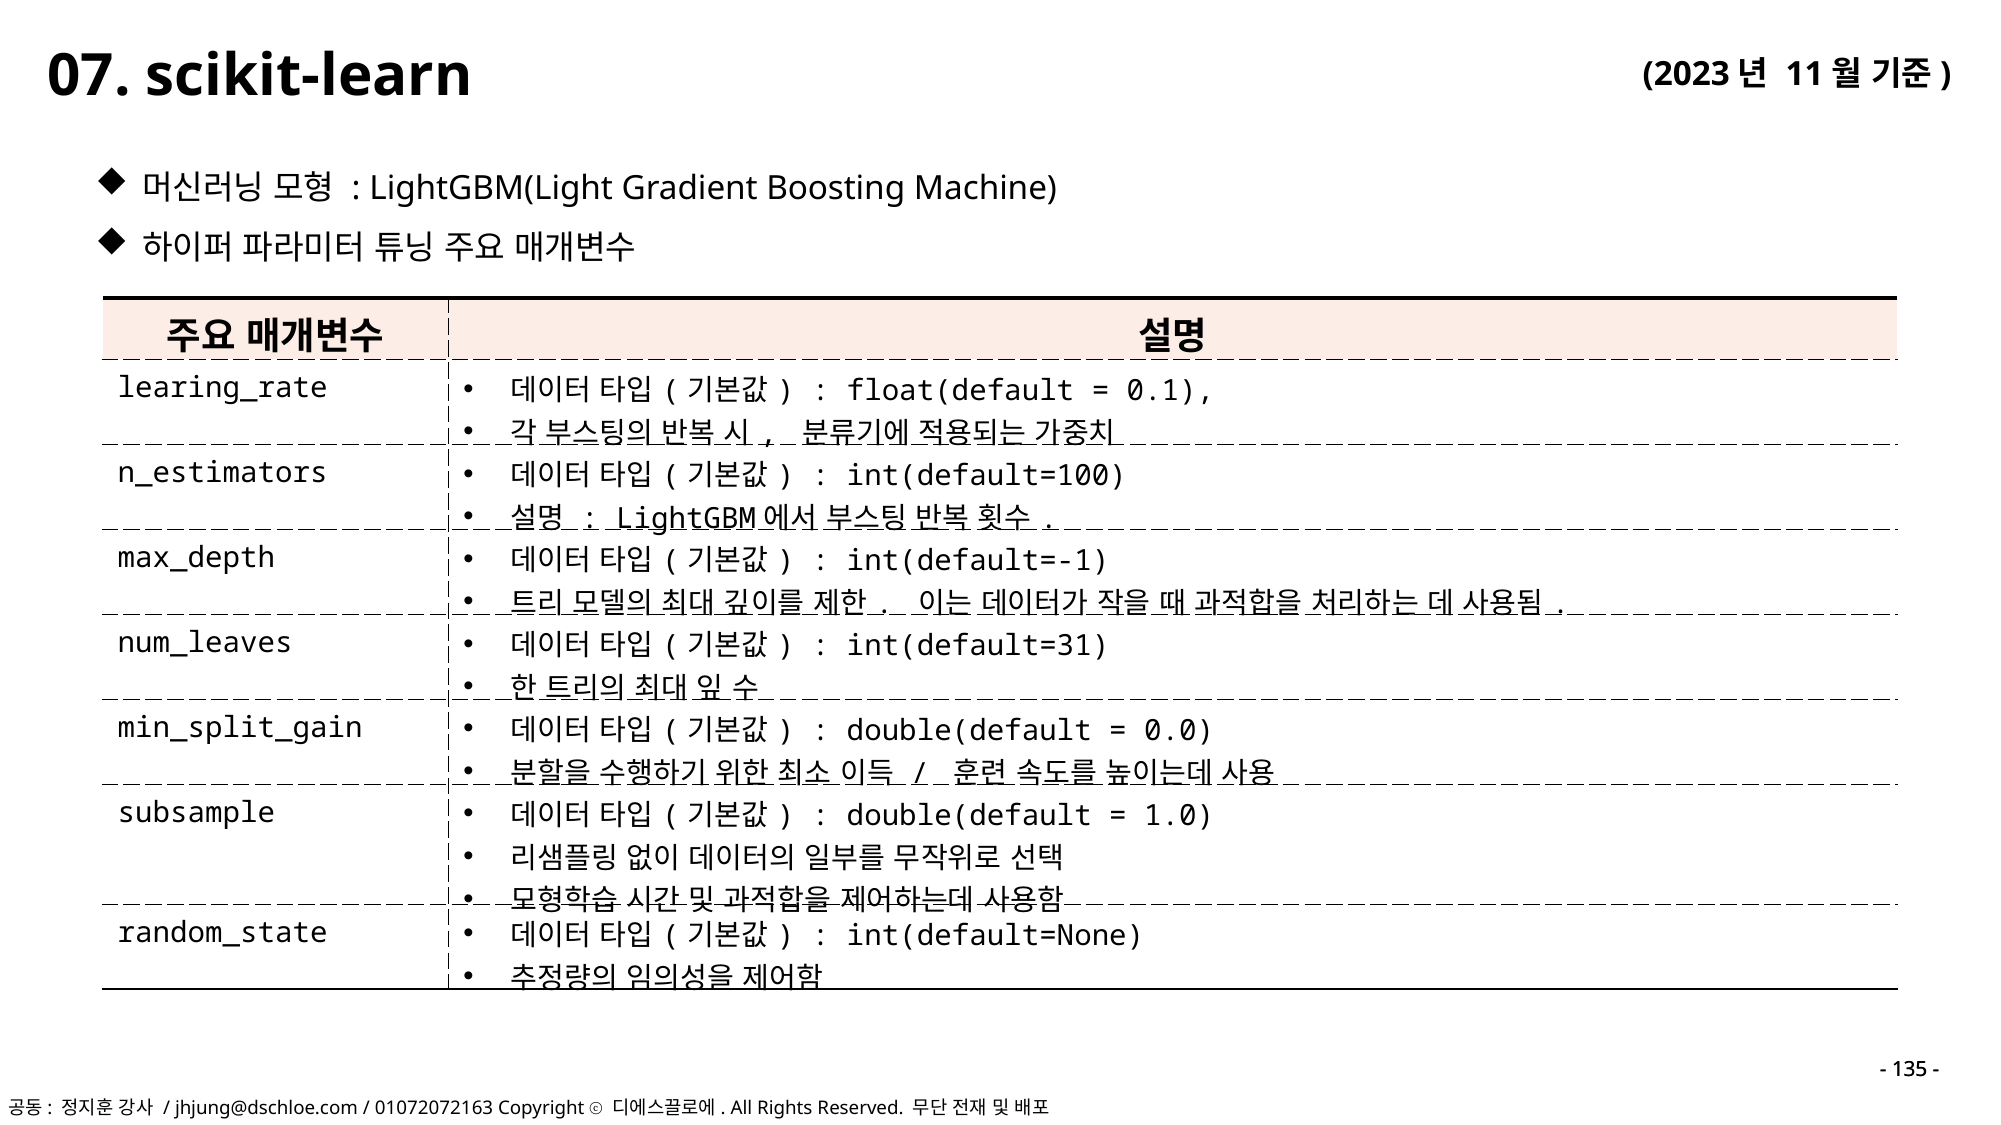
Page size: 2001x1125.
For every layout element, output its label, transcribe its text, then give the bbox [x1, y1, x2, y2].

text_box 머신러닝 모형 : LightGBM(Light Gradient Boosting Machine) 하이퍼 파라미터 튜닝 주요 매개변수 [80, 138, 1073, 274]
table_cell n_estimators [103, 444, 448, 529]
table_cell 데이터 타입(기본값) : int(default=100) 설명 : LightGBM에서 부스팅 반복 횟수. [448, 444, 1897, 529]
table_cell 데이터 타입(기본값) : float(default = 0.1), 각 부스팅의 반복 시, 분류기에 적용되는 가중치 [448, 359, 1897, 444]
table_header 주요 매개변수 [103, 300, 448, 359]
table_cell num_leaves [103, 614, 448, 699]
table_cell 데이터 타입(기본값) : int(default=-1) 트리 모델의 최대 깊이를 제한. 이는 데이터가 작을 때 과적합을 처리하는 데 사용됨. [448, 529, 1897, 614]
table_cell random_state [103, 904, 448, 988]
table_header 설명 [448, 300, 1897, 359]
table_cell max_depth [103, 529, 448, 614]
table_cell 데이터 타입(기본값) : int(default=31) 한 트리의 최대 잎 수 [448, 614, 1897, 699]
table_cell min_split_gain [103, 699, 448, 784]
table_cell learing_rate [103, 359, 448, 444]
table_cell 데이터 타입(기본값) : double(default = 1.0) 리샘플링 없이 데이터의 일부를 무작위로 선택 모형학습 시간 및 과적합을 제어하는데 사용함 [448, 784, 1897, 904]
table_cell subsample [103, 784, 448, 904]
text_box 07. scikit-learn [33, 30, 488, 115]
table_cell 데이터 타입(기본값) : double(default = 0.0) 분할을 수행하기 위한 최소 이득 / 훈련 속도를 높이는데 사용 [448, 699, 1897, 784]
slide_number - 135 - [1504, 1039, 1955, 1100]
table_cell 데이터 타입(기본값) : int(default=None) 추정량의 임의성을 제어함 [448, 904, 1897, 988]
